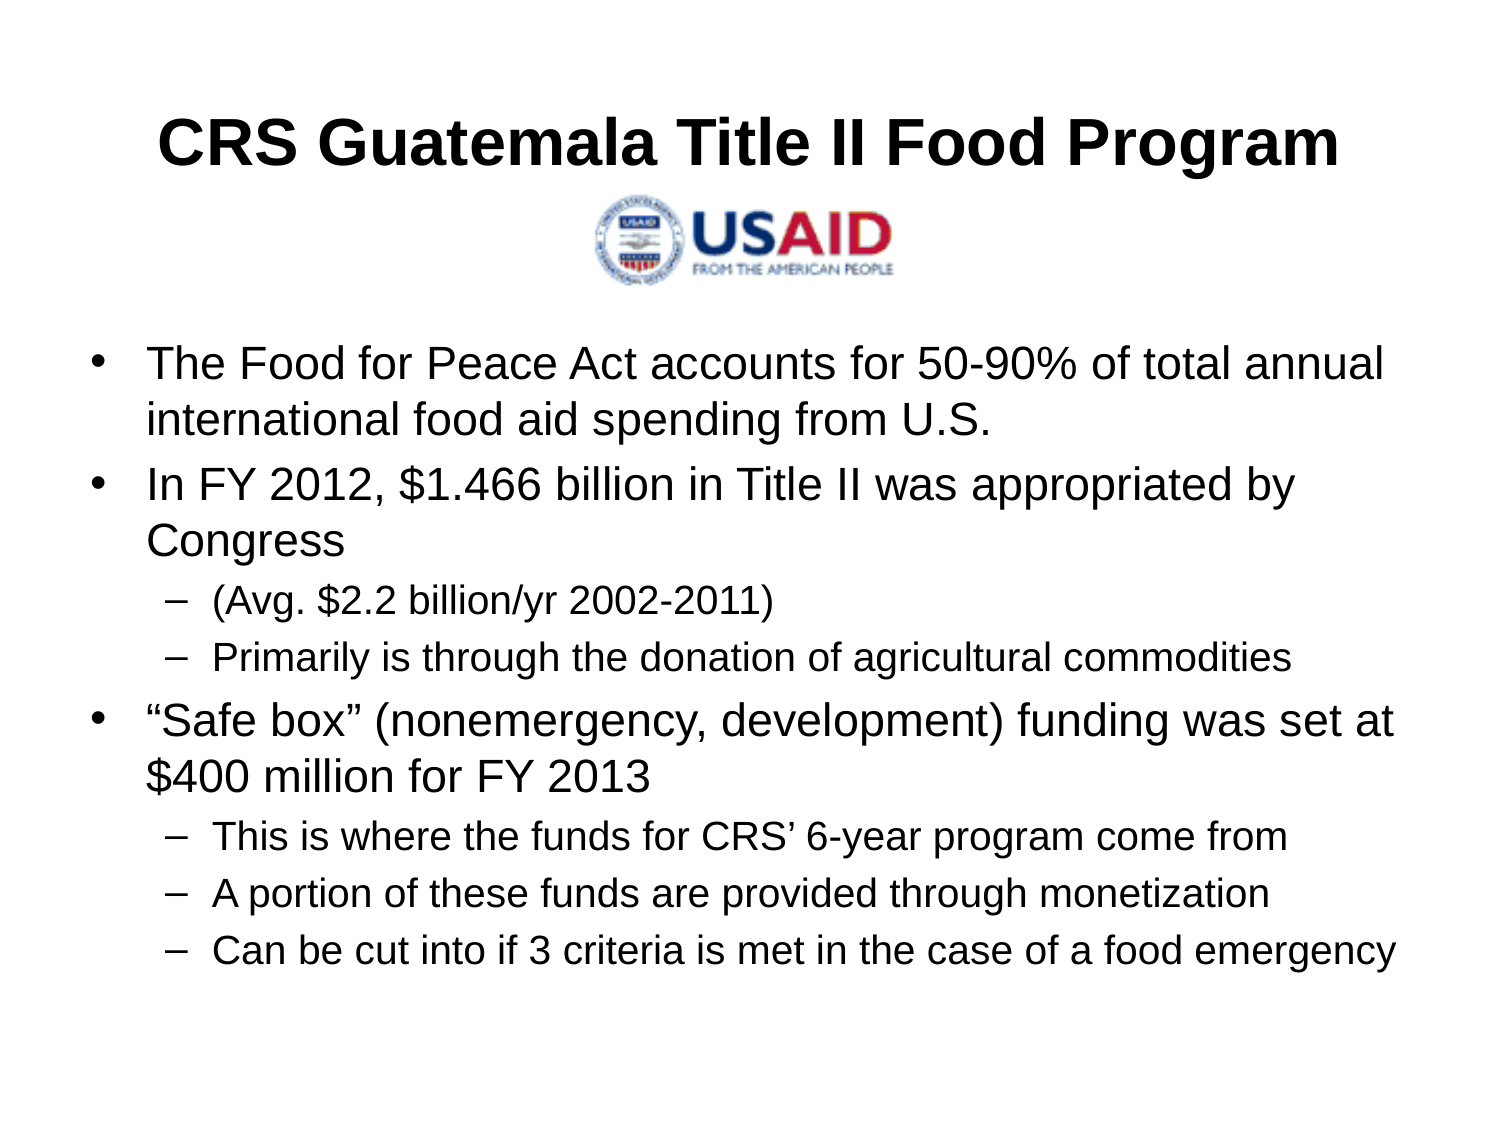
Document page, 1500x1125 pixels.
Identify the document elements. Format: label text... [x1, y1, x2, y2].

list The Food for Peace Act accounts for 50-90% of total annual international food aid spending from U.S. In FY 2012, $1.466 billion in Title II was appropriated by Congress (Avg. $2.2 billion/yr 2002-2011) Primarily is through the donation of agricultural commodities “Safe box” (nonemergency, development) funding was set at $400 million for FY 2013 This is where the funds for CRS’ 6-year program come from A portion of these funds are provided through monetization Can be cut into if 3 criteria is met in the case of a food emergency [75, 324, 1425, 1005]
title CRS Guatemala Title II Food Program [75, 45, 1425, 233]
picture [574, 174, 919, 305]
